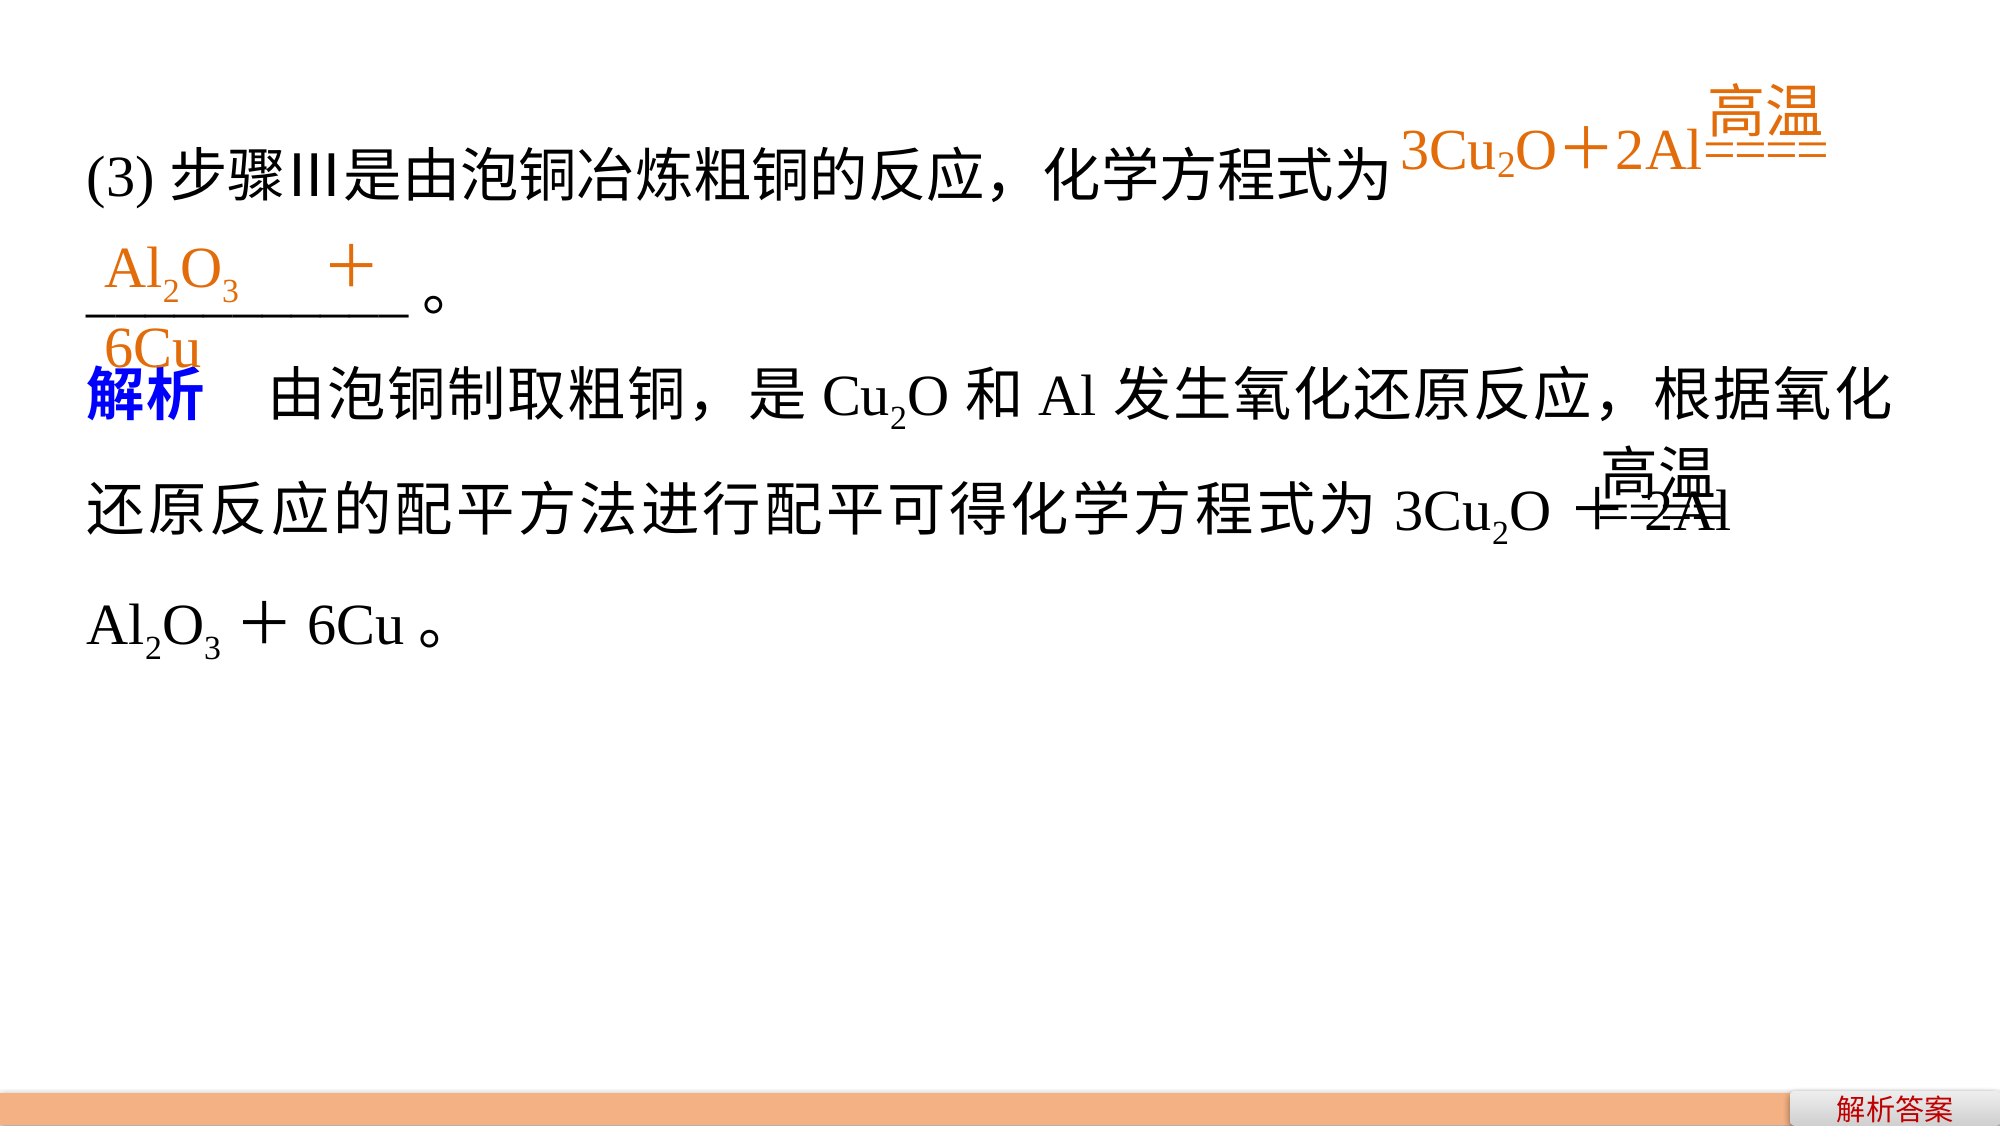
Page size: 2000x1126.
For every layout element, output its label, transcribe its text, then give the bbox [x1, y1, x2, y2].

text_box 解析答案 [1788, 1089, 2000, 1126]
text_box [1399, 66, 1890, 206]
text_box (3)步骤Ⅲ是由泡铜冶炼粗铜的反应，化学方程式为 ___________。 解析 由泡铜制取粗铜，是Cu2O和Al发生氧化还原反应，根据氧化还原反应的配平方法进行配平可得化学方程式为3Cu2O＋2Al Al2O3＋6Cu。 [72, 85, 1907, 674]
text_box [0, 1092, 1787, 1126]
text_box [1597, 425, 1742, 556]
text_box Al2O3＋6Cu [90, 221, 410, 317]
